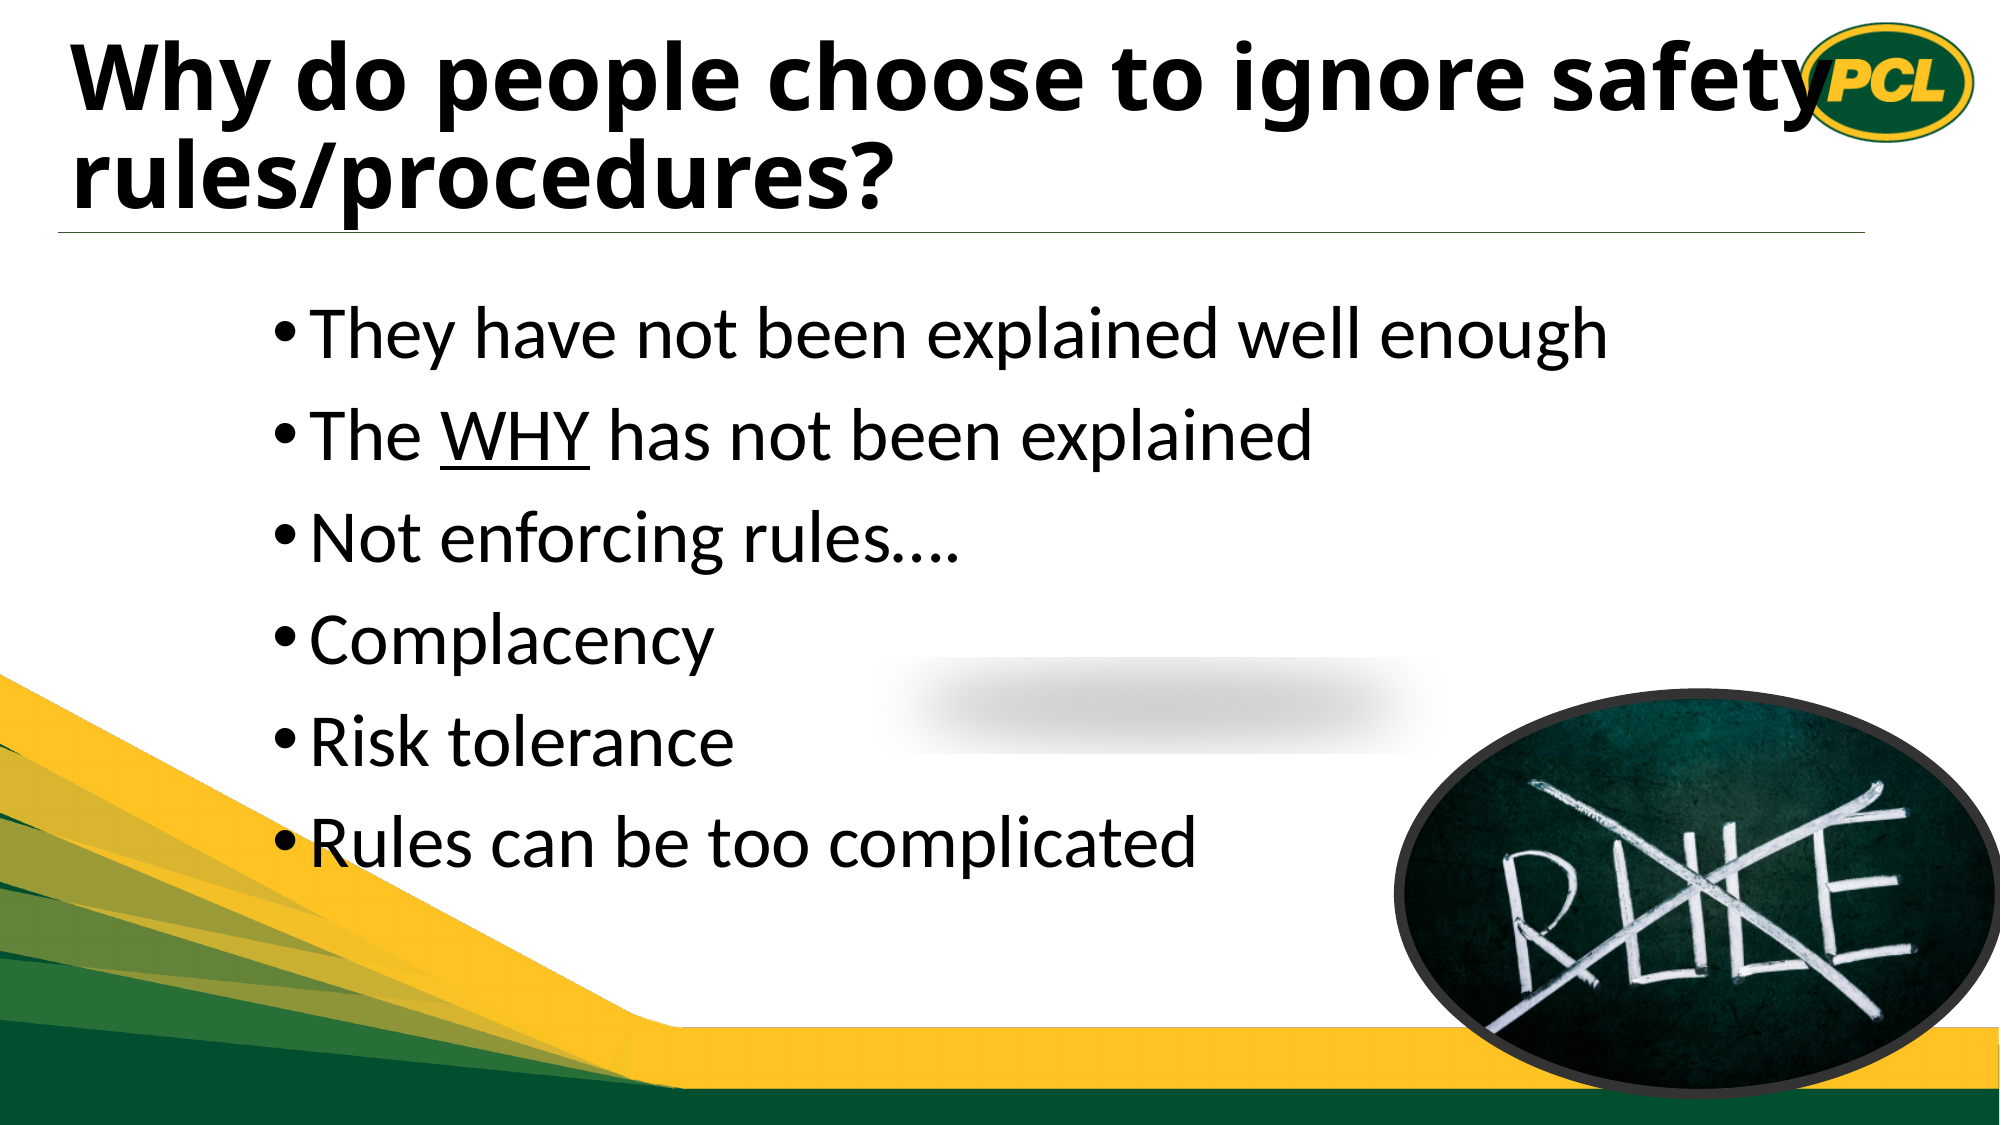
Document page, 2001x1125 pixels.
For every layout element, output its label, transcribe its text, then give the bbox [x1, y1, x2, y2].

picture [1791, 11, 1986, 150]
title Why do people choose to ignore safety rules/procedures? [55, 21, 1863, 239]
picture [0, 632, 2000, 1125]
text_box They have not been explained well enough The WHY has not been explained Not enforcing rules…. Complacency Risk tolerance Rules can be too complicated [257, 286, 1947, 1001]
